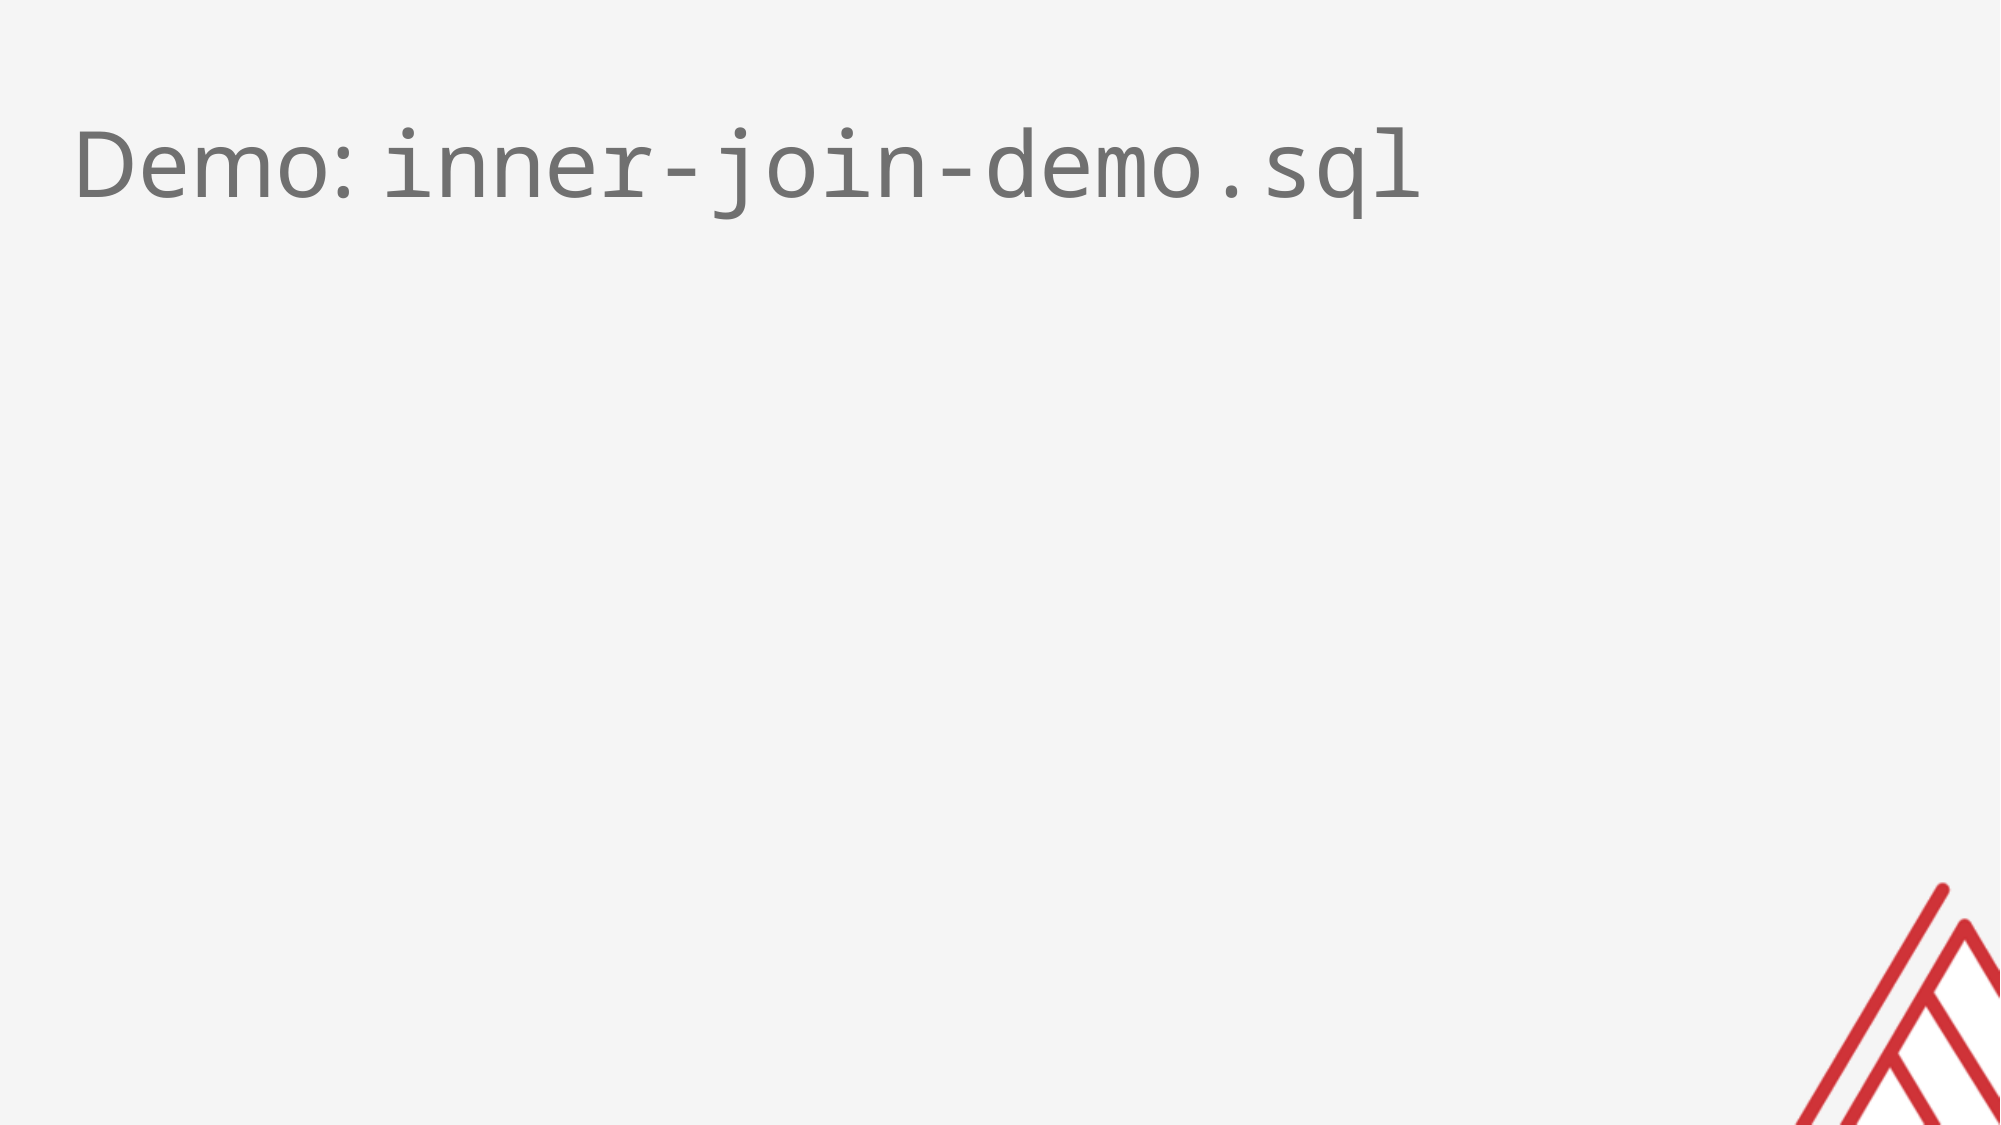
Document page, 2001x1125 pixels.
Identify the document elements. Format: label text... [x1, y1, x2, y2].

text_box Demo: inner-join-demo.sql [56, 98, 1677, 223]
picture [1786, 881, 2000, 1125]
